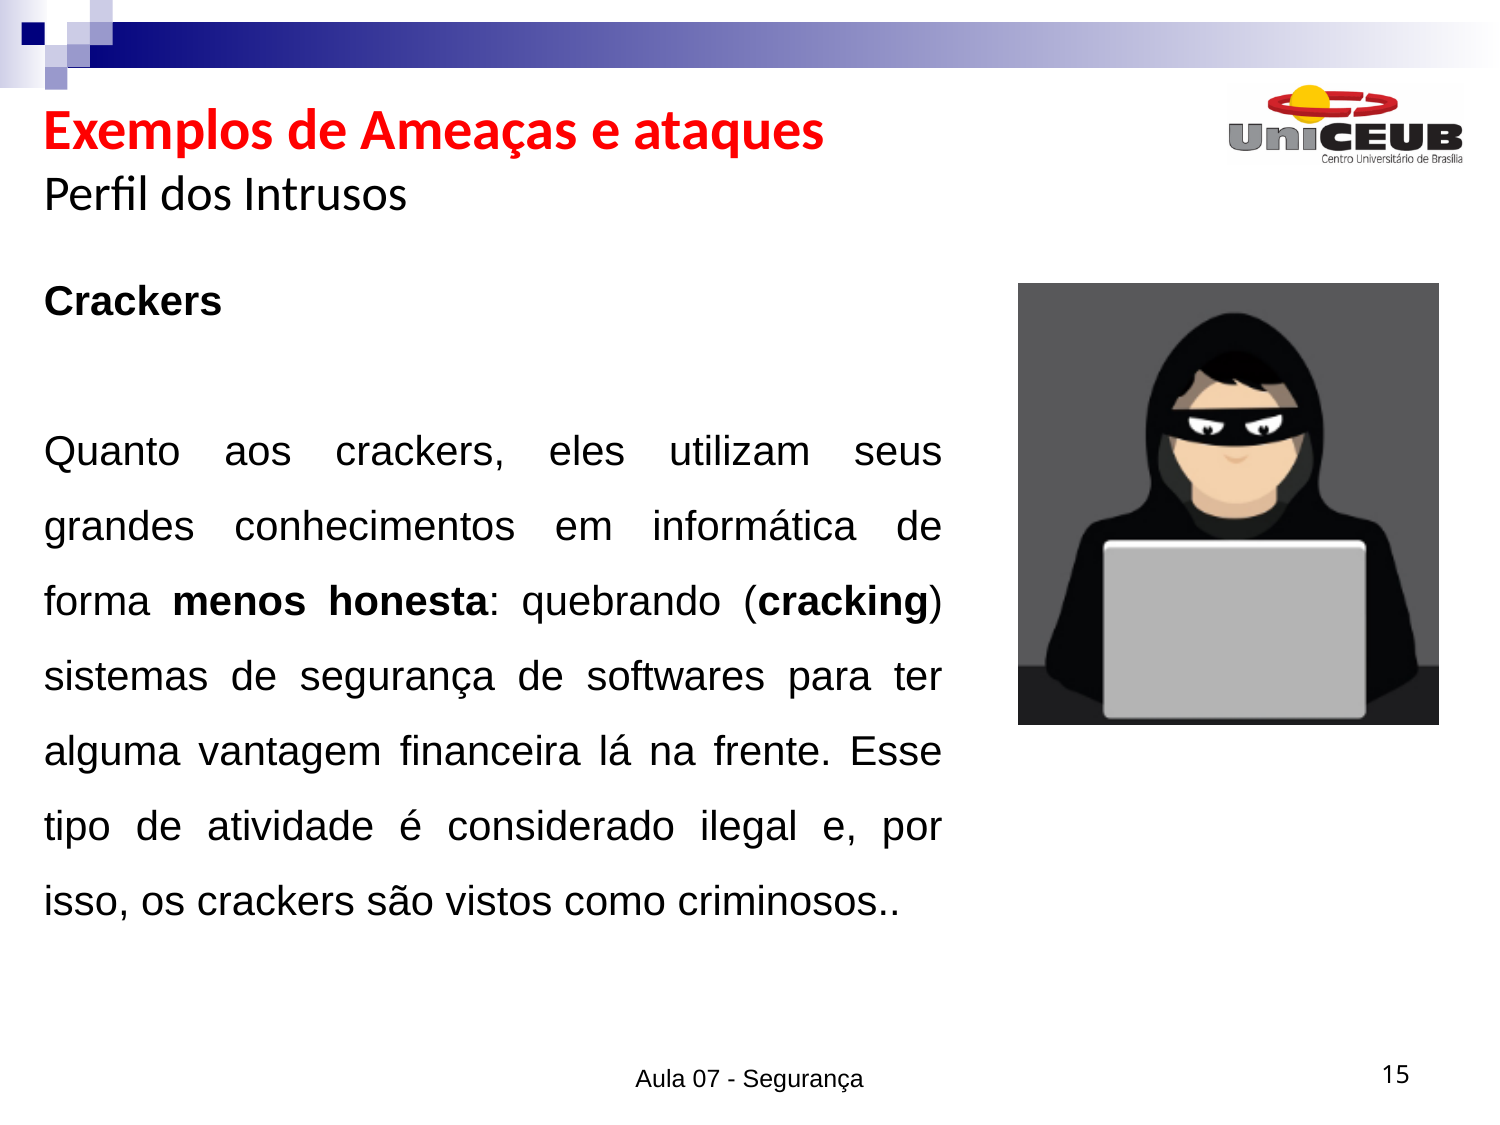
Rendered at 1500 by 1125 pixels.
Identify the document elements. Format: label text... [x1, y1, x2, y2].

footer Aula 07 - Segurança [512, 1025, 988, 1100]
text_box Exemplos de Ameaças e ataques Perfil dos Intrusos [28, 83, 1321, 230]
picture [1018, 283, 1440, 725]
picture [1227, 83, 1464, 165]
slide_number 15 [1074, 1025, 1425, 1100]
text_box Crackers Quanto aos crackers, eles utilizam seus grandes conhecimentos em informática de forma menos honesta: quebrando (cracking) sistemas de segurança de softwares para ter alguma vantagem financeira lá na frente. Esse tipo de atividade é considerado ilegal e, por isso, os crackers são vistos como criminosos.. [28, 241, 959, 938]
